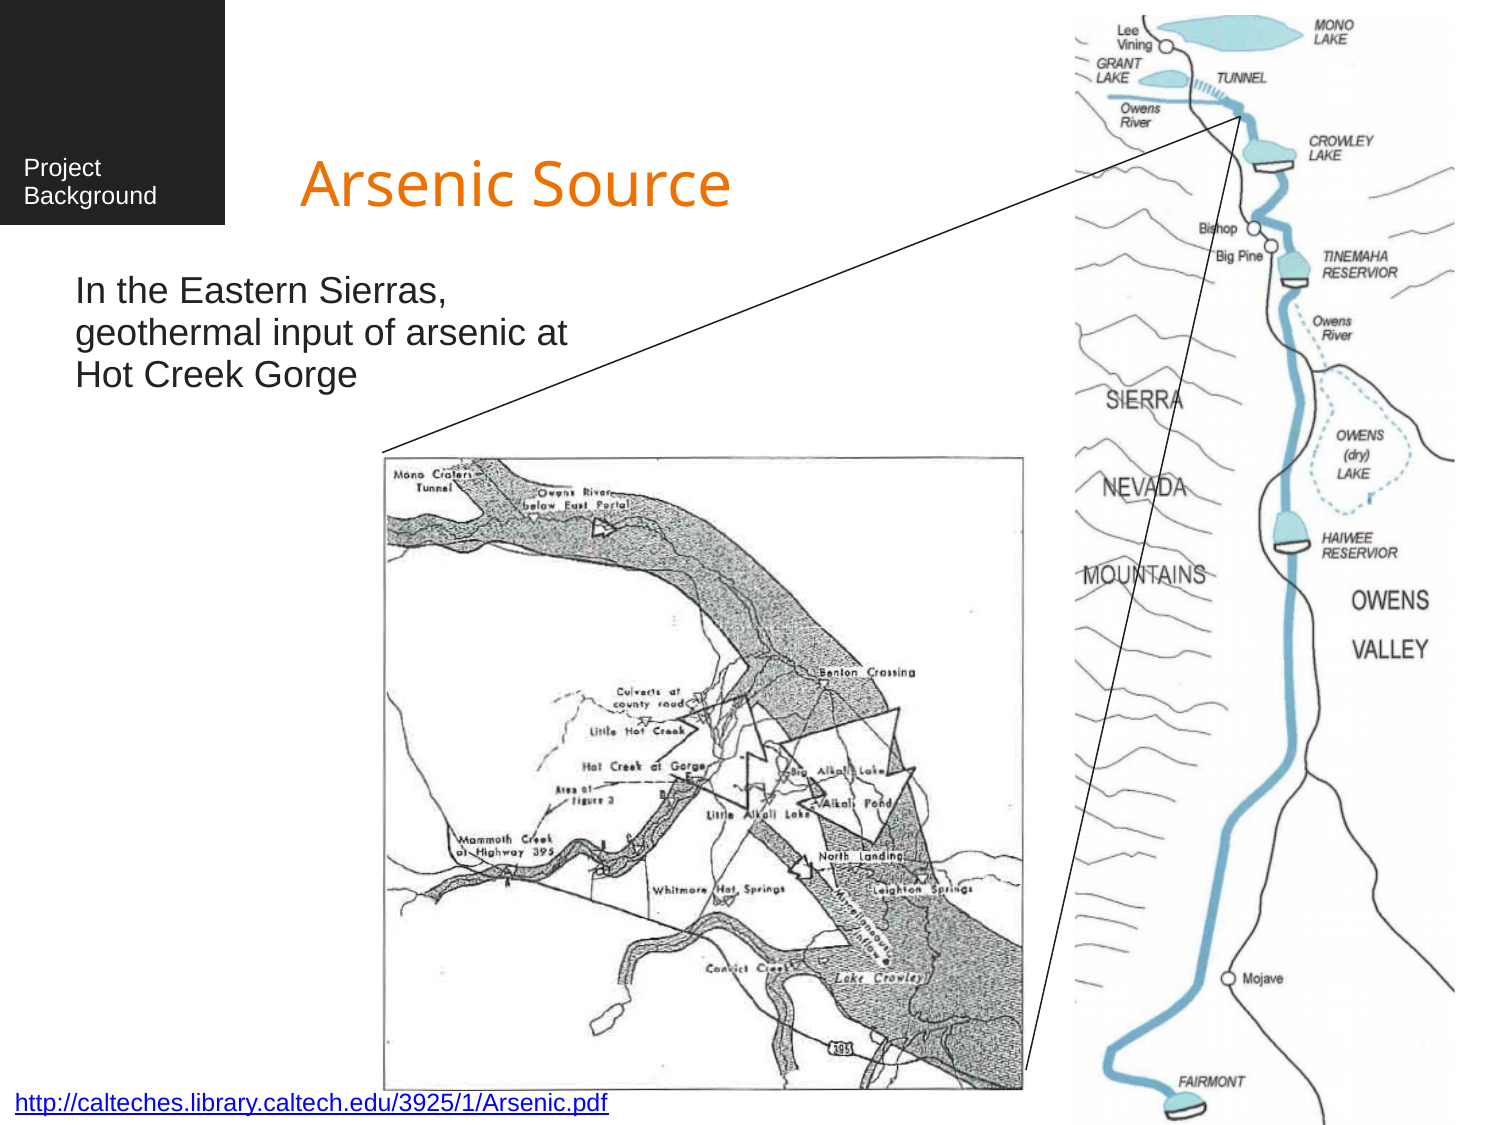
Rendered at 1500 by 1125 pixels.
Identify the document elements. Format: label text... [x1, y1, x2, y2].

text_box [381, 116, 1023, 453]
list In the Eastern Sierras, geothermal input of arsenic at Hot Creek Gorge [75, 269, 376, 1050]
picture [381, 453, 1026, 1091]
text_box http://calteches.library.caltech.edu/3925/1/Arsenic.pdf [0, 1079, 750, 1125]
list Project Background [23, 15, 206, 210]
title Arsenic Source [300, 136, 376, 229]
picture [1074, 15, 1455, 1125]
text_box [1025, 116, 1241, 1071]
